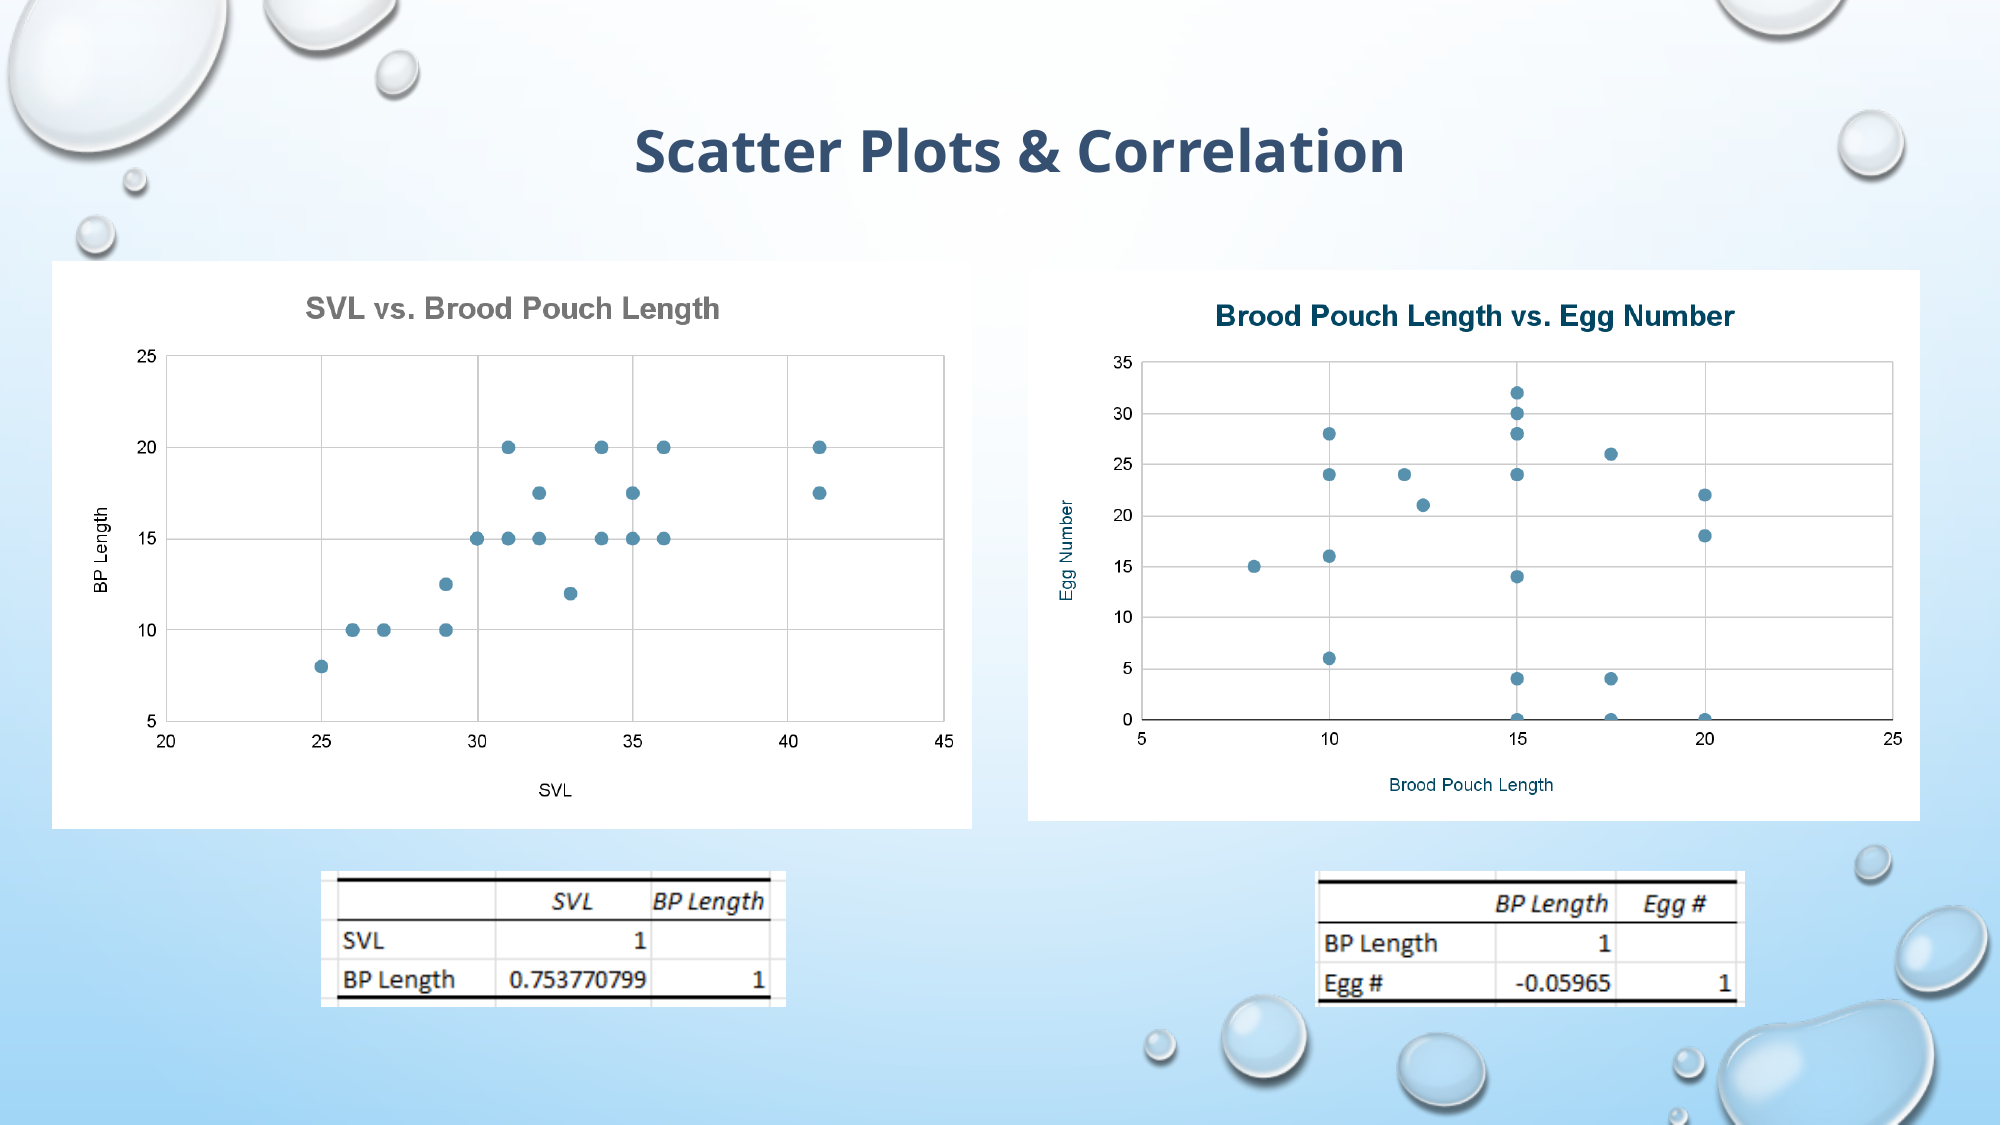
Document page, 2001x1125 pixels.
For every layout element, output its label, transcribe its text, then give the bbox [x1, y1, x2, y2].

picture [0, 0, 2000, 1125]
text_box Scatter Plots & Correlation [556, 107, 1500, 192]
